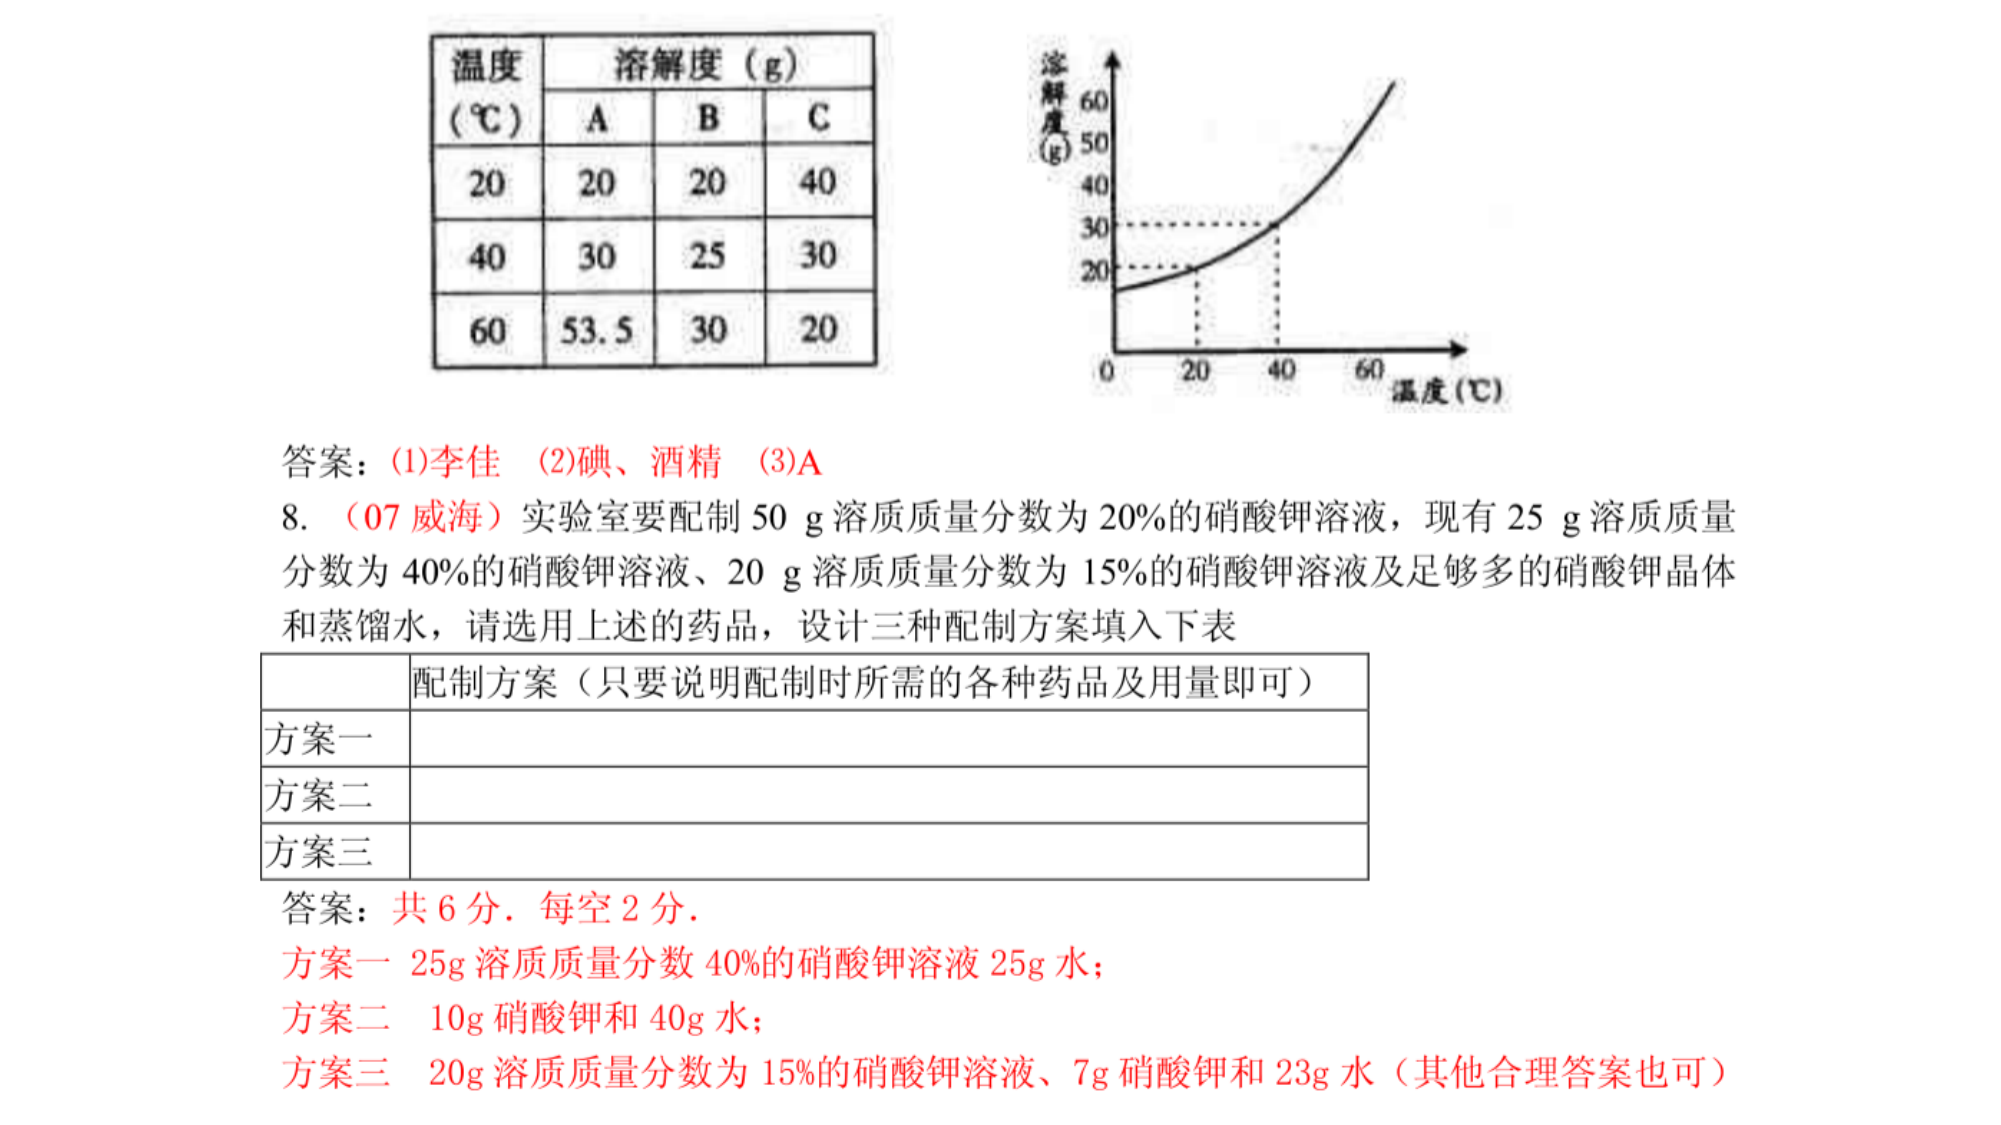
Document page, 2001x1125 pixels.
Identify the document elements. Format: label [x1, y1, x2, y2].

picture [248, 0, 1751, 1125]
